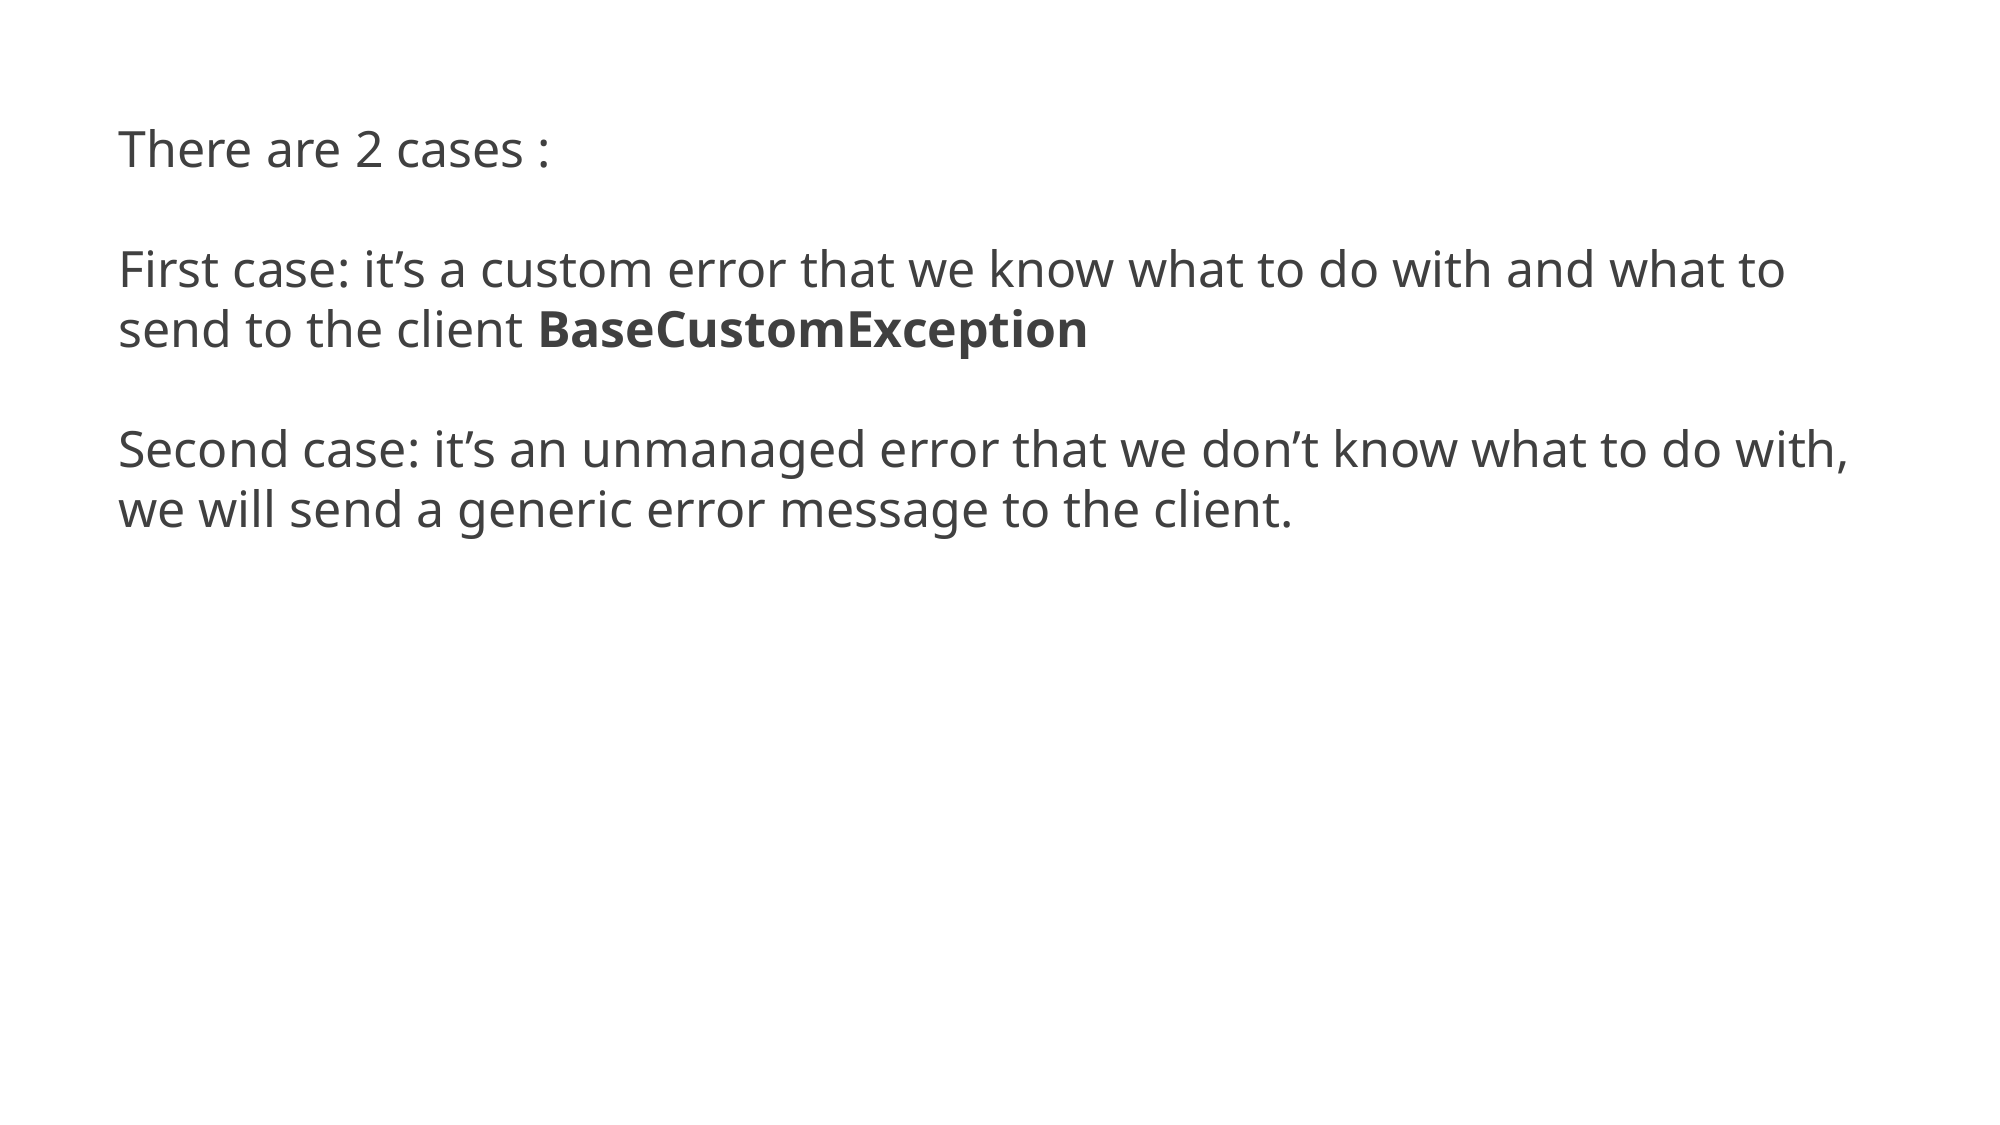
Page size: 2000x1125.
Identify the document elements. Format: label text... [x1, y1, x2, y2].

text_box There are 2 cases : First case: it’s a custom error that we know what to do with and what to send to the client BaseCustomException Second case: it’s an unmanaged error that we don’t know what to do with, we will send a generic error message to the client. [103, 109, 1901, 545]
